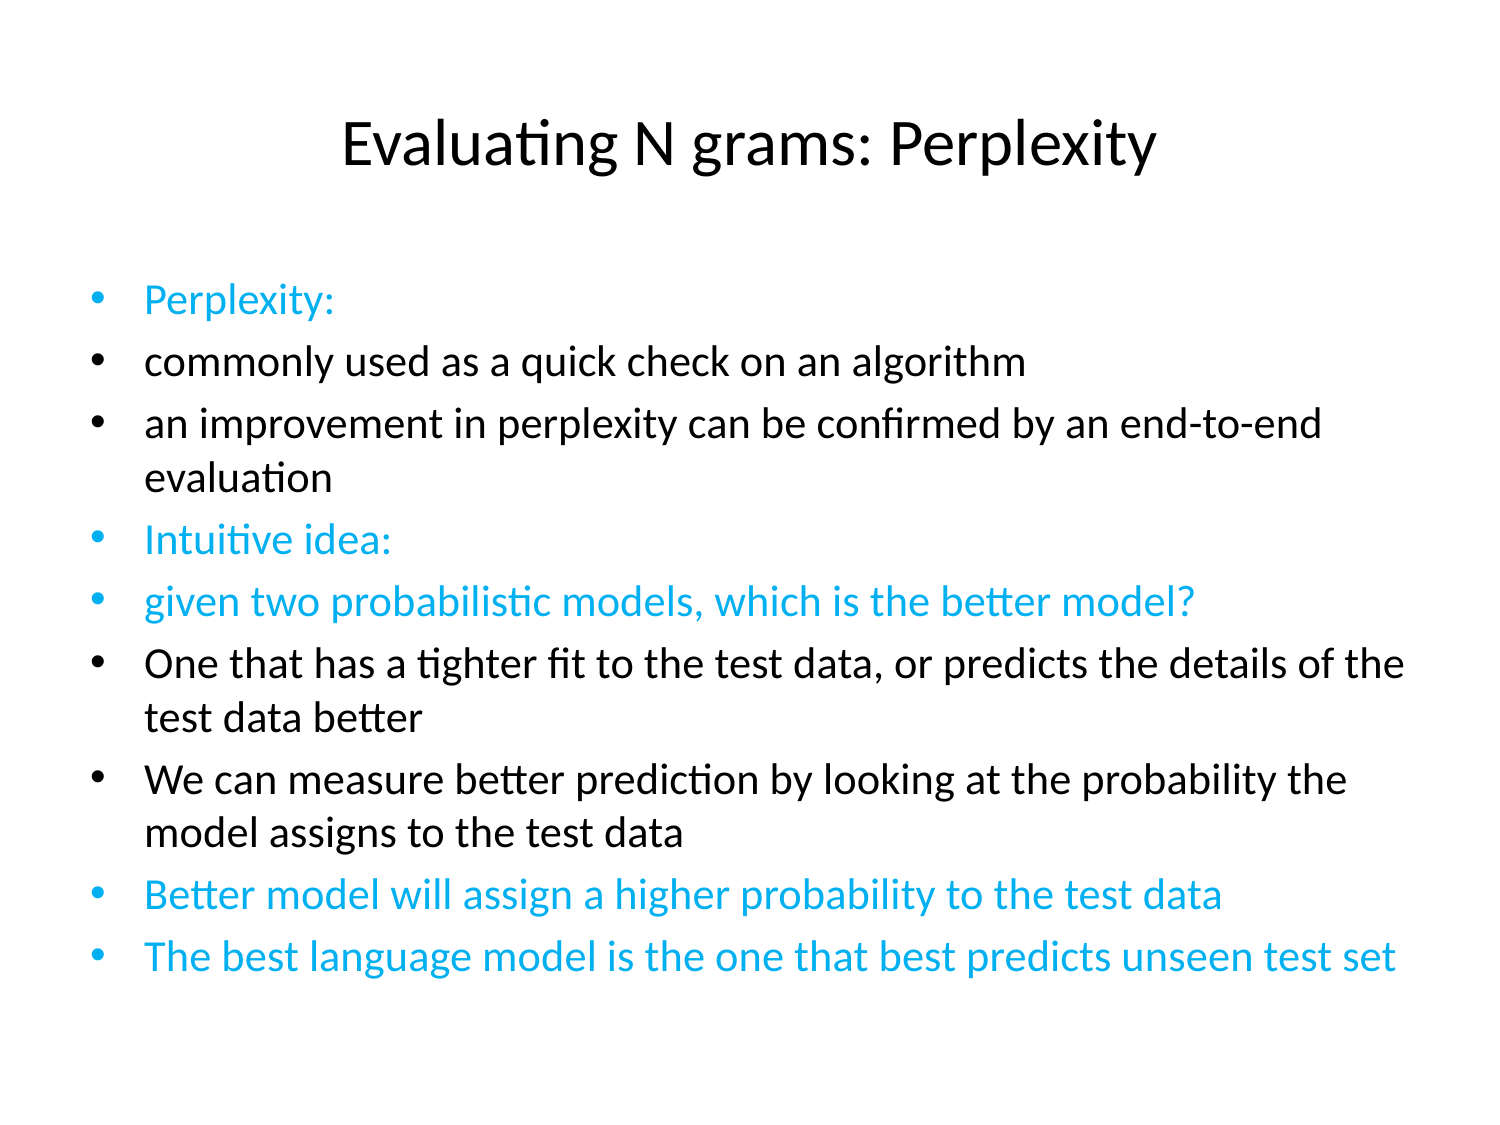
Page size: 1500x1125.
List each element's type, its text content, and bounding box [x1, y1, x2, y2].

list Perplexity: commonly used as a quick check on an algorithm an improvement in perplexity can be confirmed by an end-to-end evaluation Intuitive idea: given two probabilistic models, which is the better model? One that has a tighter fit to the test data, or predicts the details of the test data better We can measure better prediction by looking at the probability the model assigns to the test data Better model will assign a higher probability to the test data The best language model is the one that best predicts unseen test set [75, 262, 1425, 1005]
title Evaluating N grams: Perplexity [75, 45, 1425, 233]
